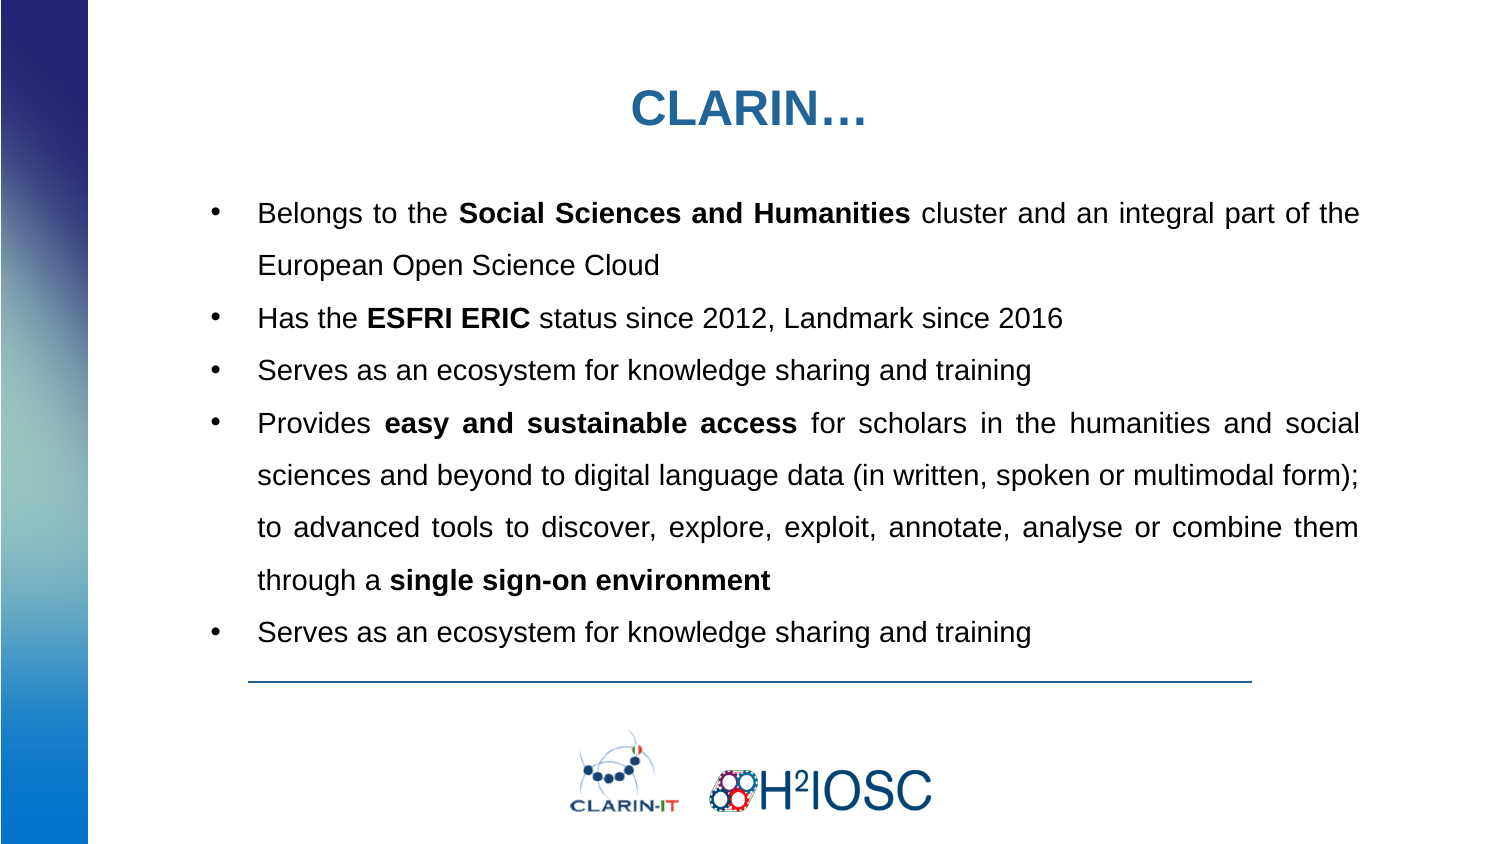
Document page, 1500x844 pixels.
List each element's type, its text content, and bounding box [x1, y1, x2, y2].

text_box Belongs to the Social Sciences and Humanities cluster and an integral part of the European Open Science Cloud Has the ESFRI ERIC status since 2012, Landmark since 2016 Serves as an ecosystem for knowledge sharing and training Provides easy and sustainable access for scholars in the humanities and social sciences and beyond to digital language data (in written, spoken or multimodal form); to advanced tools to discover, explore, exploit, annotate, analyse or combine them through a single sign-on environment Serves as an ecosystem for knowledge sharing and training [195, 161, 1376, 659]
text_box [564, 704, 936, 826]
picture [1, 0, 89, 844]
title CLARIN… [282, 51, 1218, 161]
